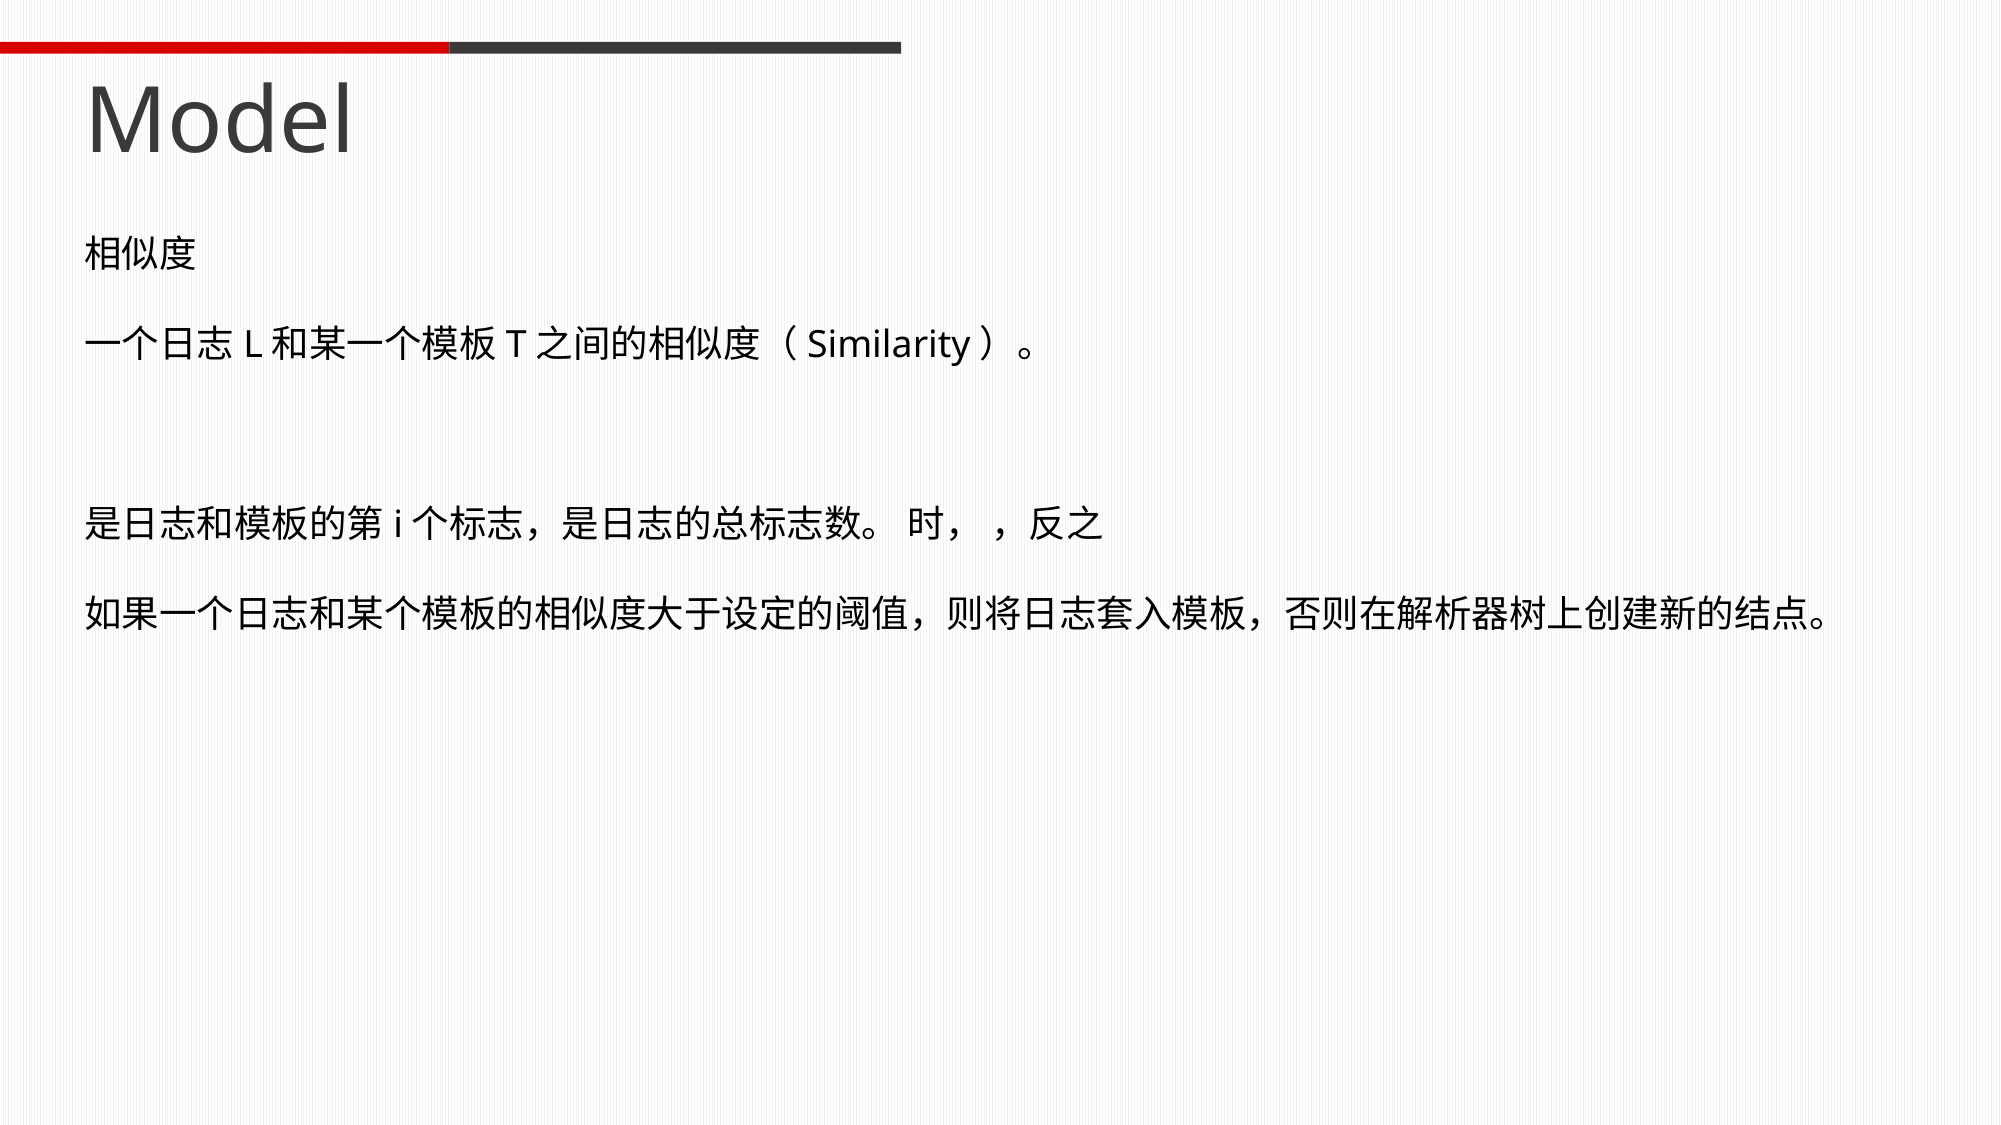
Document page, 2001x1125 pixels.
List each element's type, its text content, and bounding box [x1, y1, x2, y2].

text_box Model [69, 54, 902, 179]
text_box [0, 41, 902, 54]
